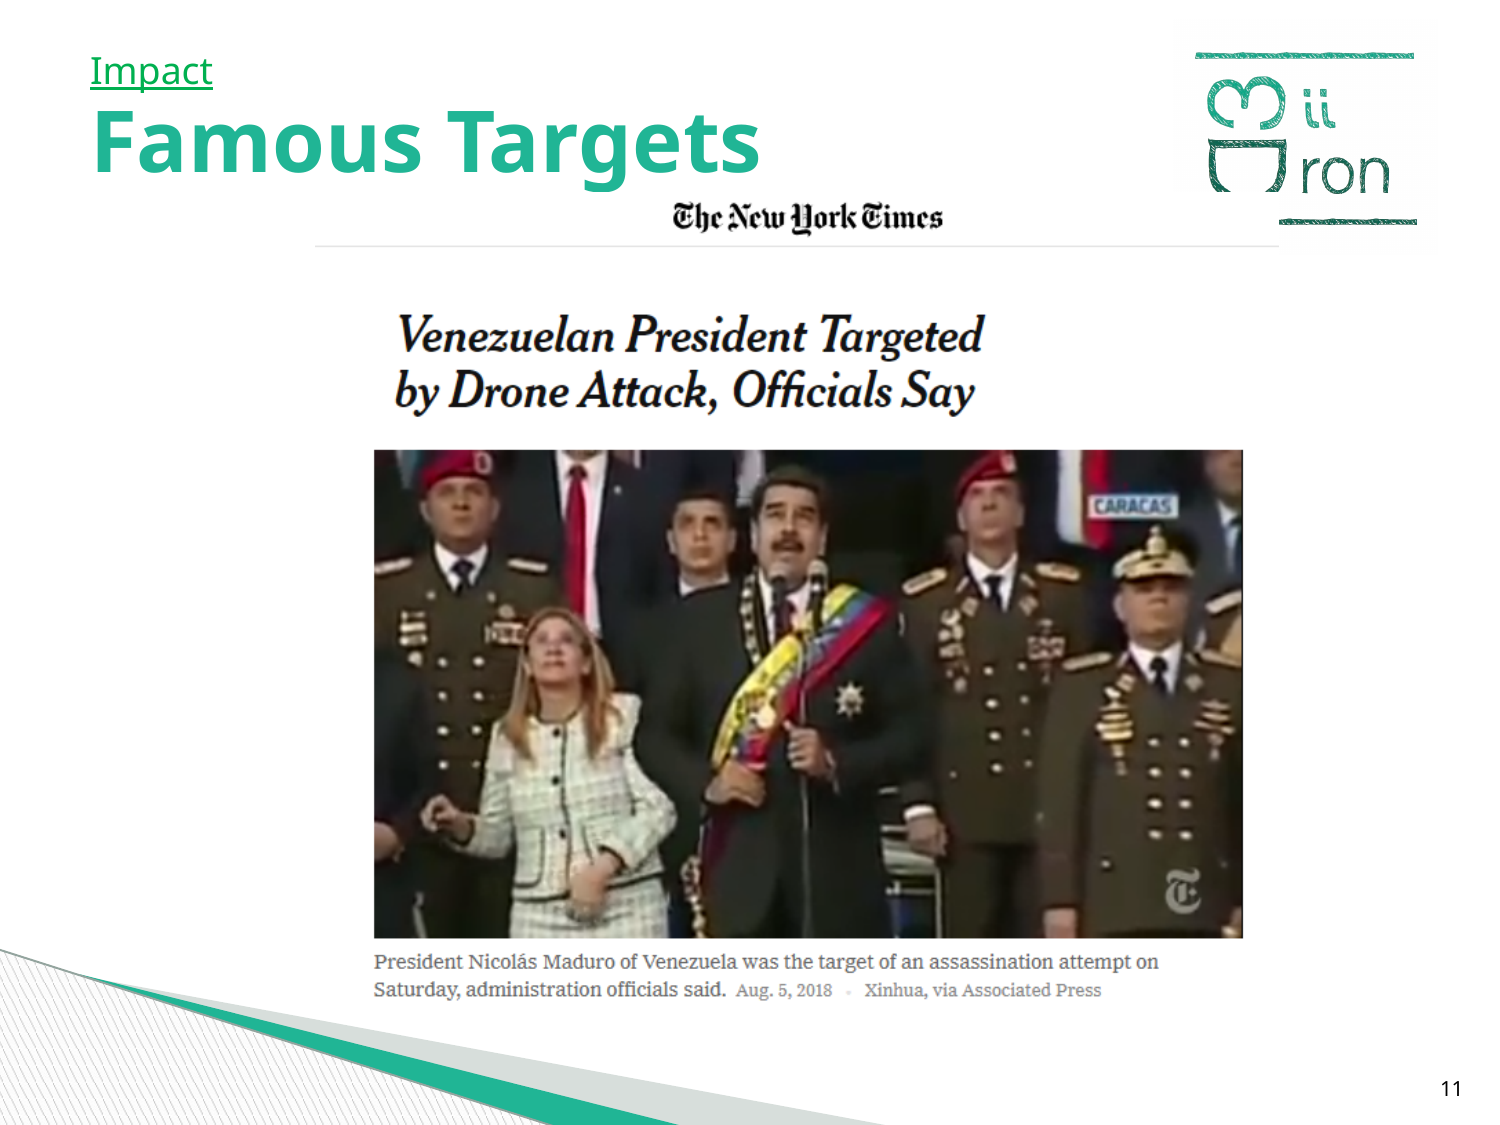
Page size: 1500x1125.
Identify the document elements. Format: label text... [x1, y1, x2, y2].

text_box Impact [0, 21, 736, 118]
title Famous Targets [75, 45, 1152, 233]
picture [314, 19, 1438, 1009]
slide_number ‹#› [1418, 1051, 1479, 1112]
